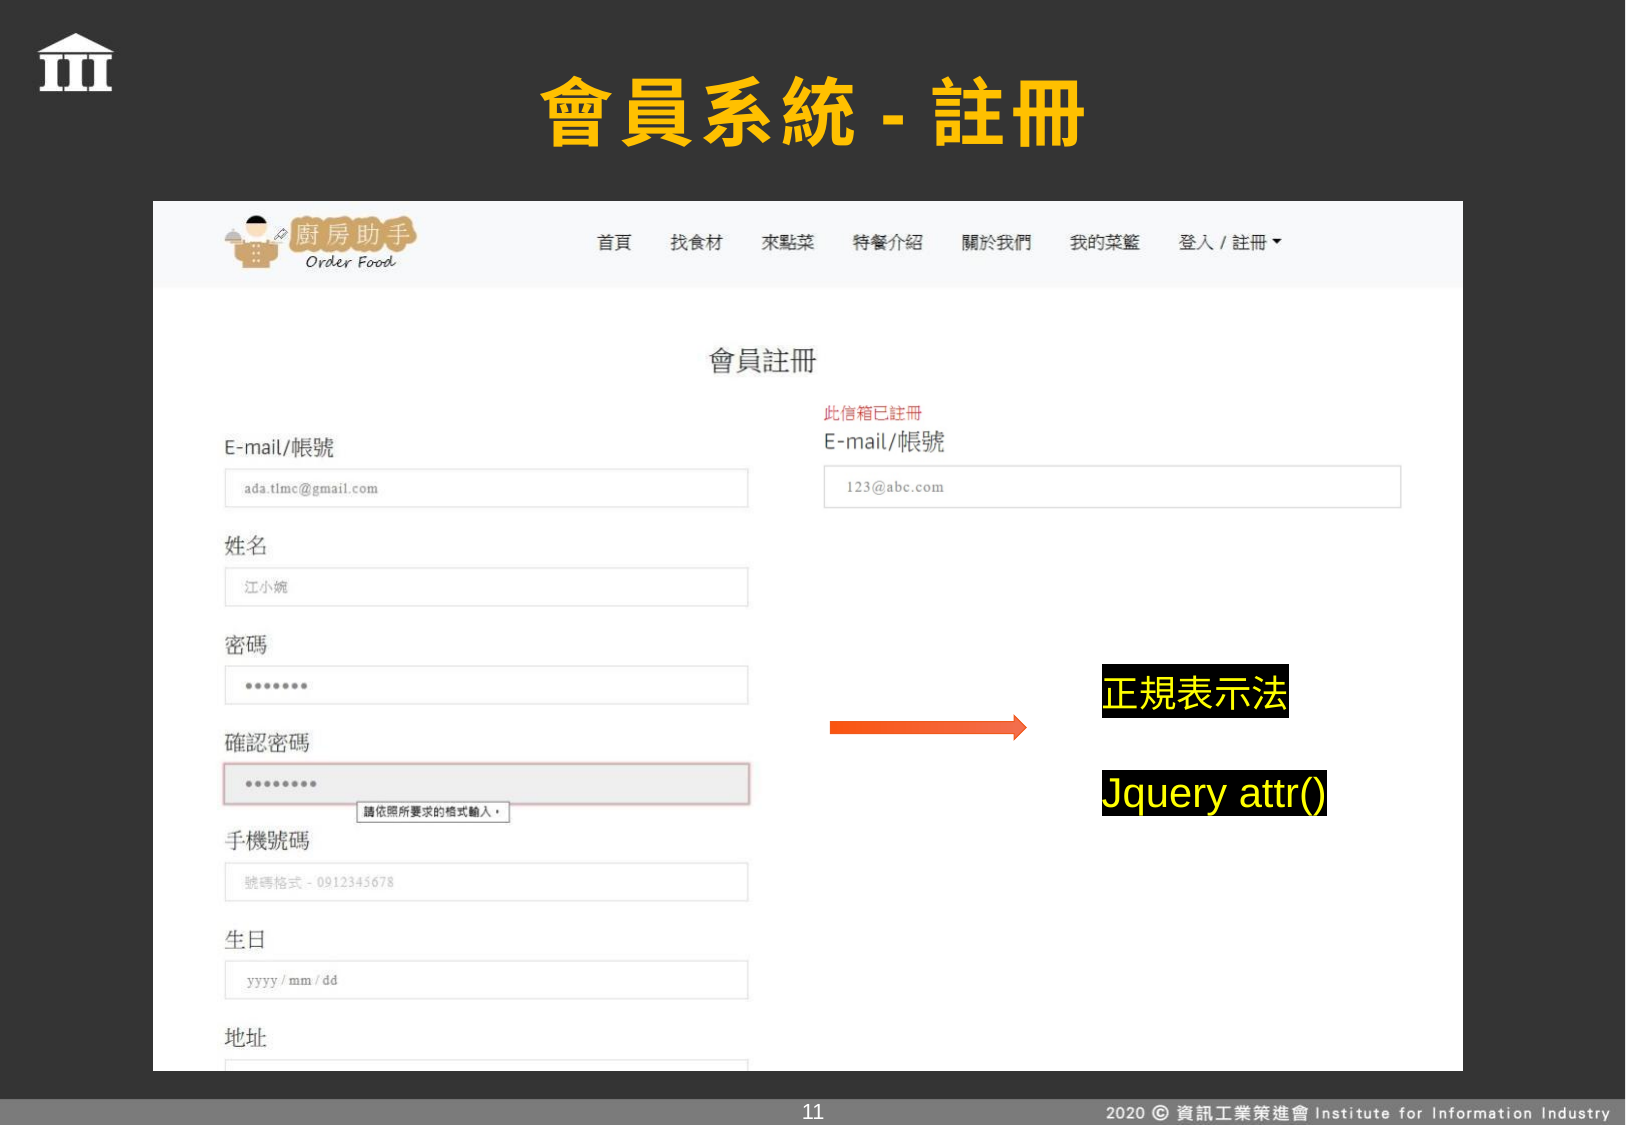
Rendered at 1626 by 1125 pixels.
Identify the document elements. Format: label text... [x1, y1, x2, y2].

slide_number 10 [778, 1089, 848, 1125]
picture [0, 0, 1626, 1125]
title 會員系統-註冊 [103, 54, 1522, 167]
